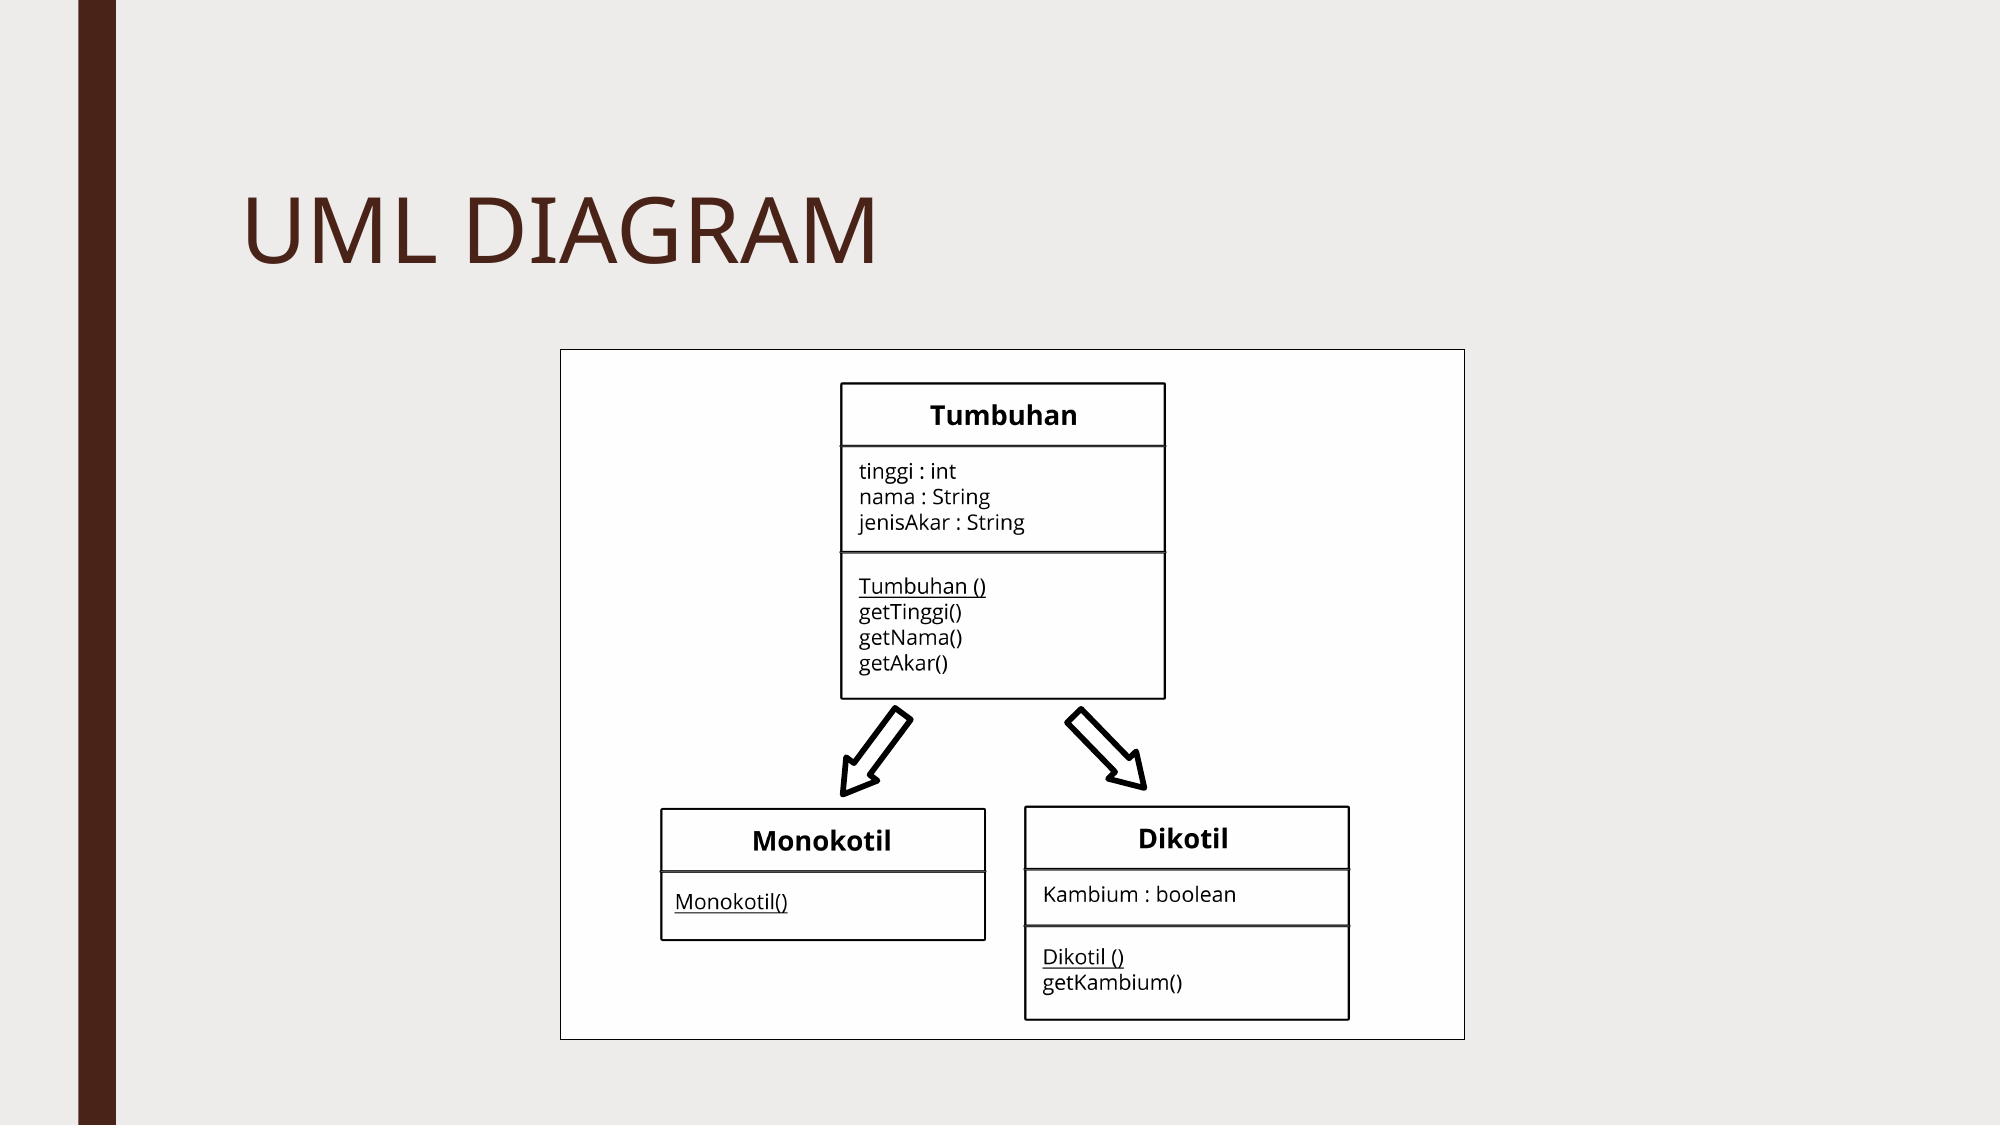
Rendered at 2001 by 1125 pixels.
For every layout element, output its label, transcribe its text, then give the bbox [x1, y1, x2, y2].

title UML DIAGRAM [225, 112, 1800, 357]
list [559, 349, 1465, 1040]
